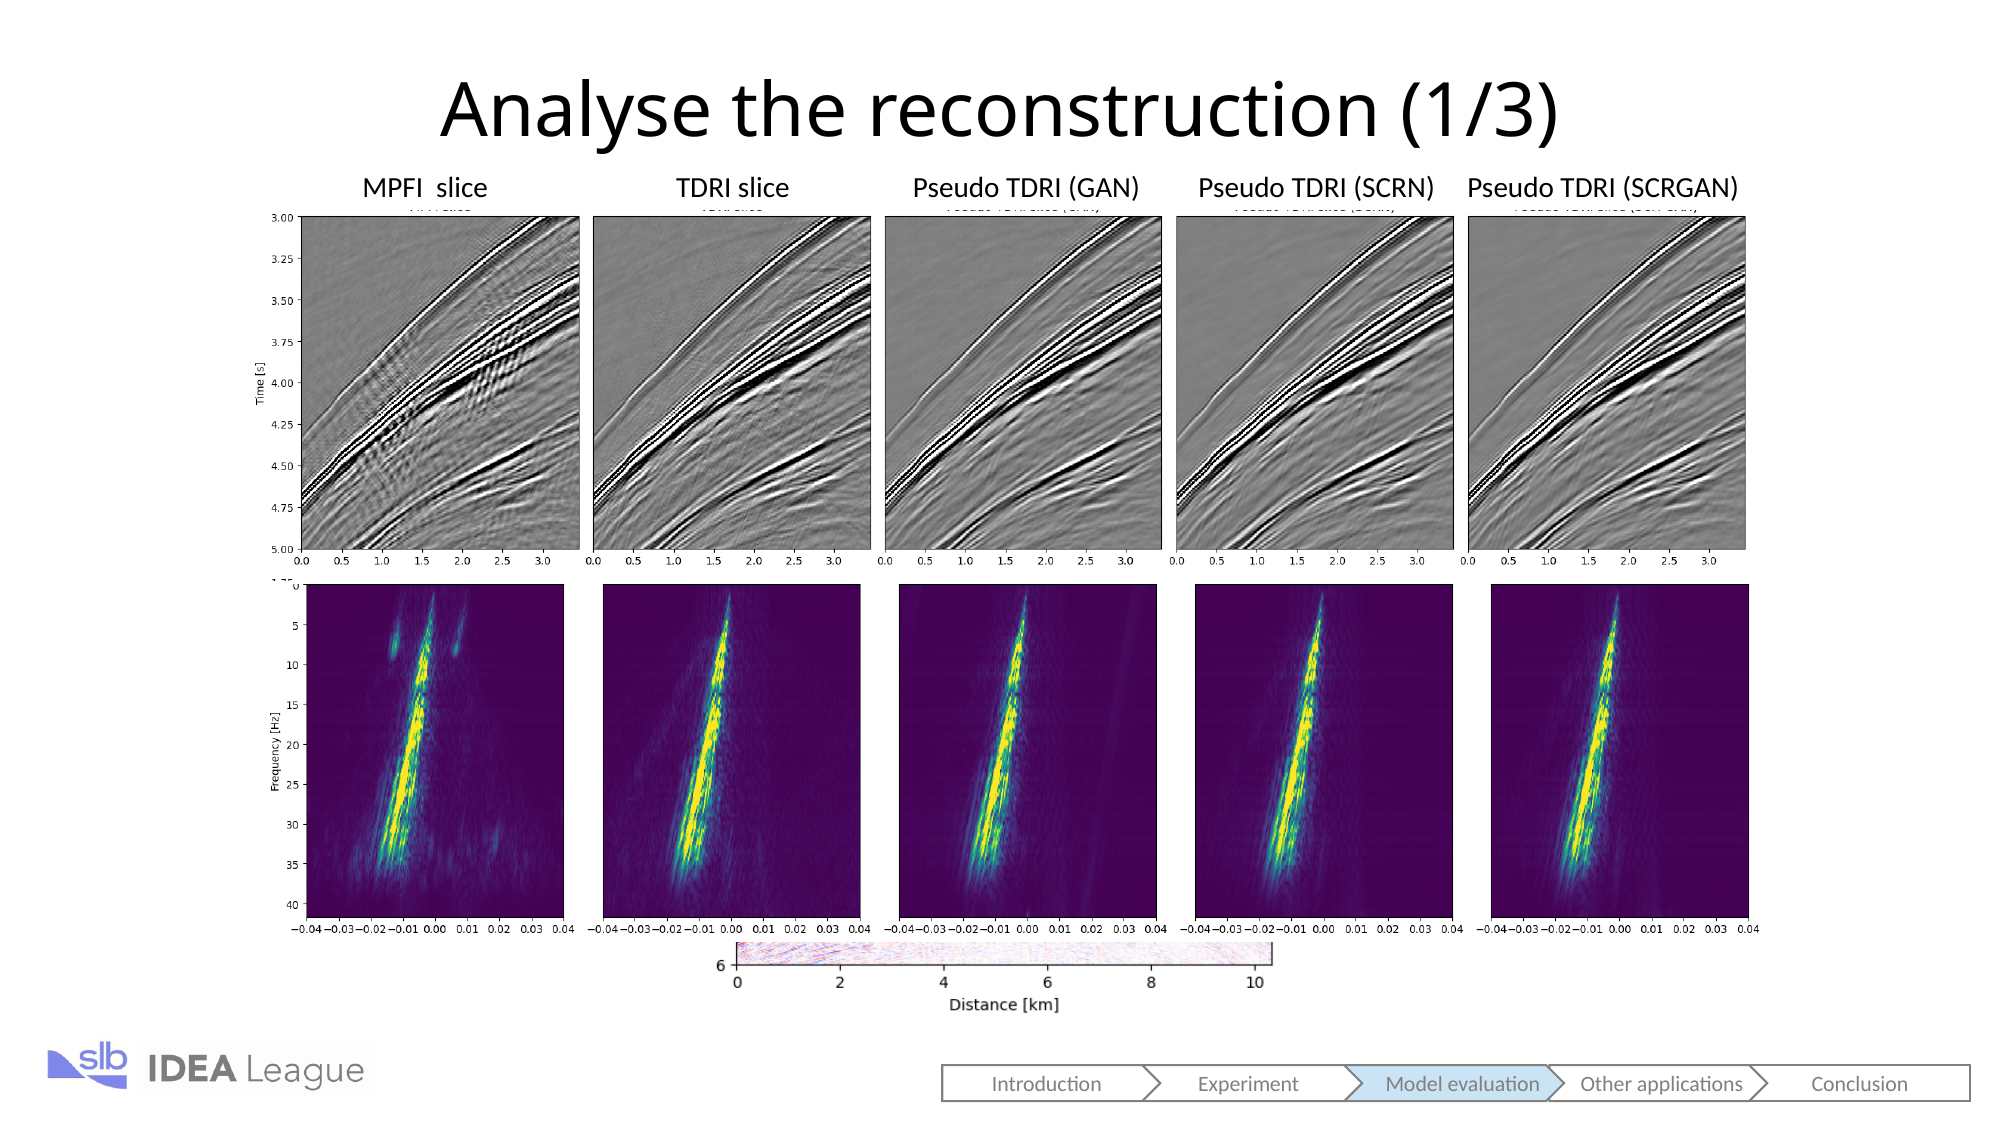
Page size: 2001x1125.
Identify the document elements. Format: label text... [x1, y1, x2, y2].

text_box Model evaluation [1345, 1064, 1566, 1103]
picture [27, 1023, 380, 1107]
title Analyse the reconstruction (1/3) [137, 3, 1863, 221]
text_box Other applications [1548, 1064, 1769, 1103]
text_box Conclusion [1751, 1064, 1971, 1102]
text_box Introduction [941, 1064, 1162, 1103]
text_box Experiment [1143, 1064, 1364, 1103]
picture [248, 194, 1767, 1022]
text_box MPFI slice TDRI slice Pseudo TDRI (GAN) Pseudo TDRI (SCRN) Pseudo TDRI (SCRGAN) [347, 160, 1808, 211]
